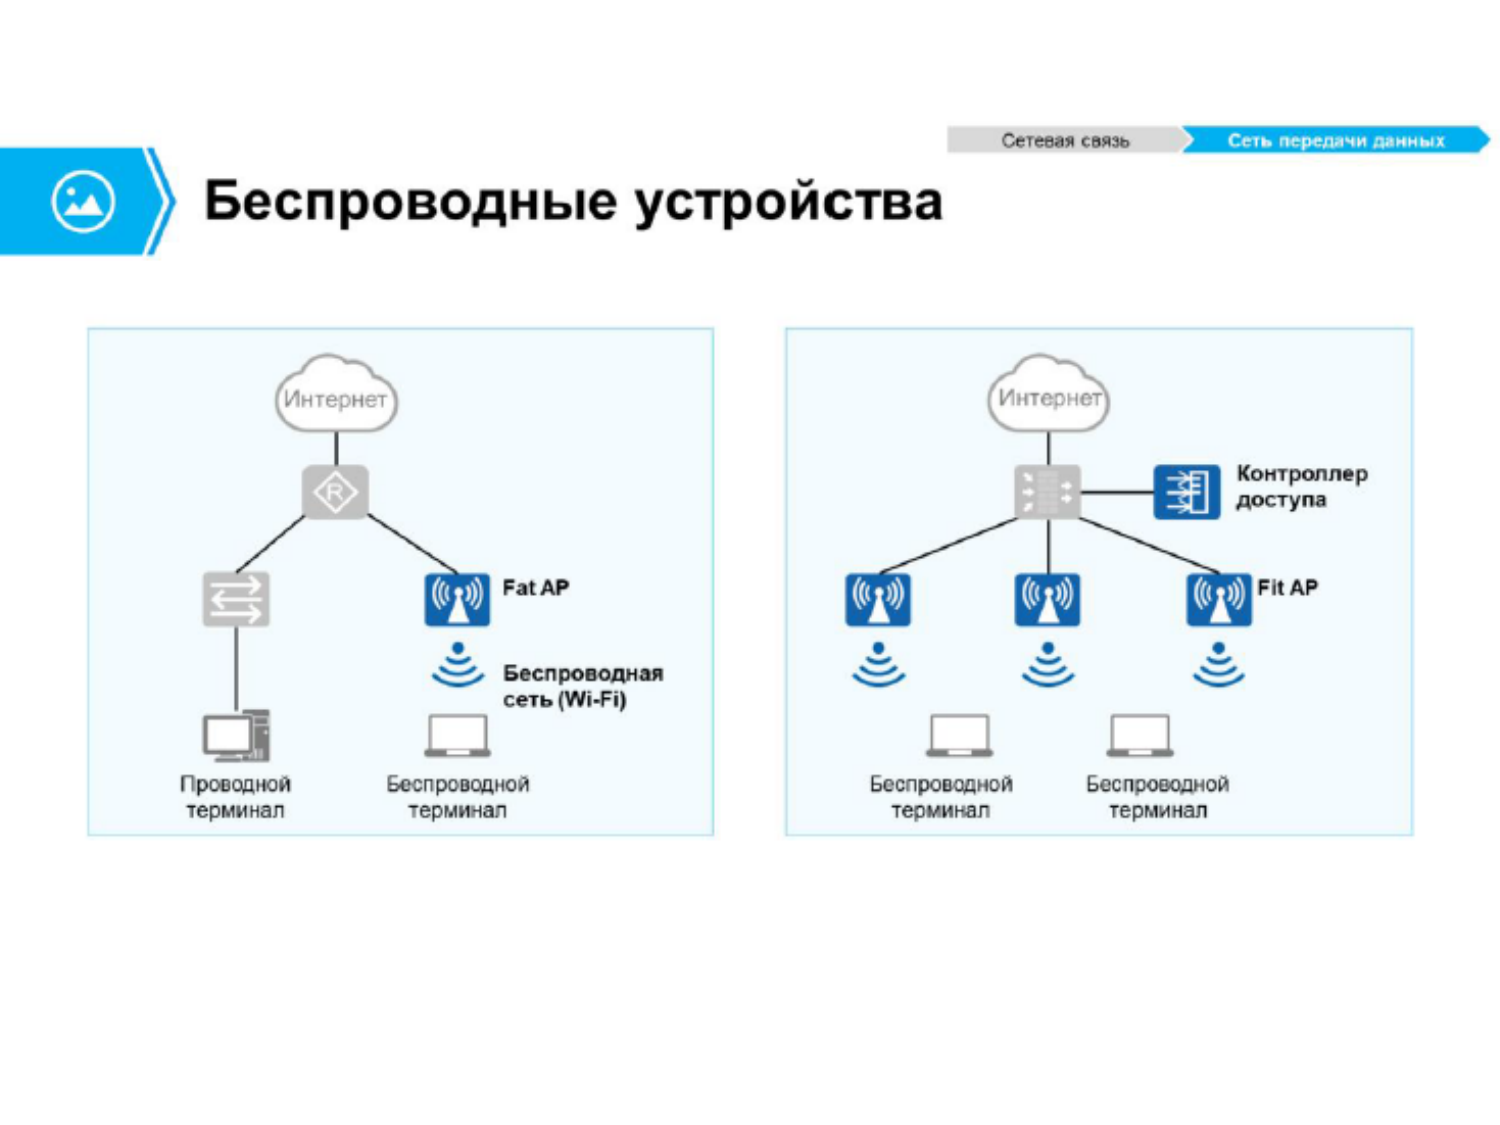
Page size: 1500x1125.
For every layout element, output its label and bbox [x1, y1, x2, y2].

list [0, 120, 1500, 900]
